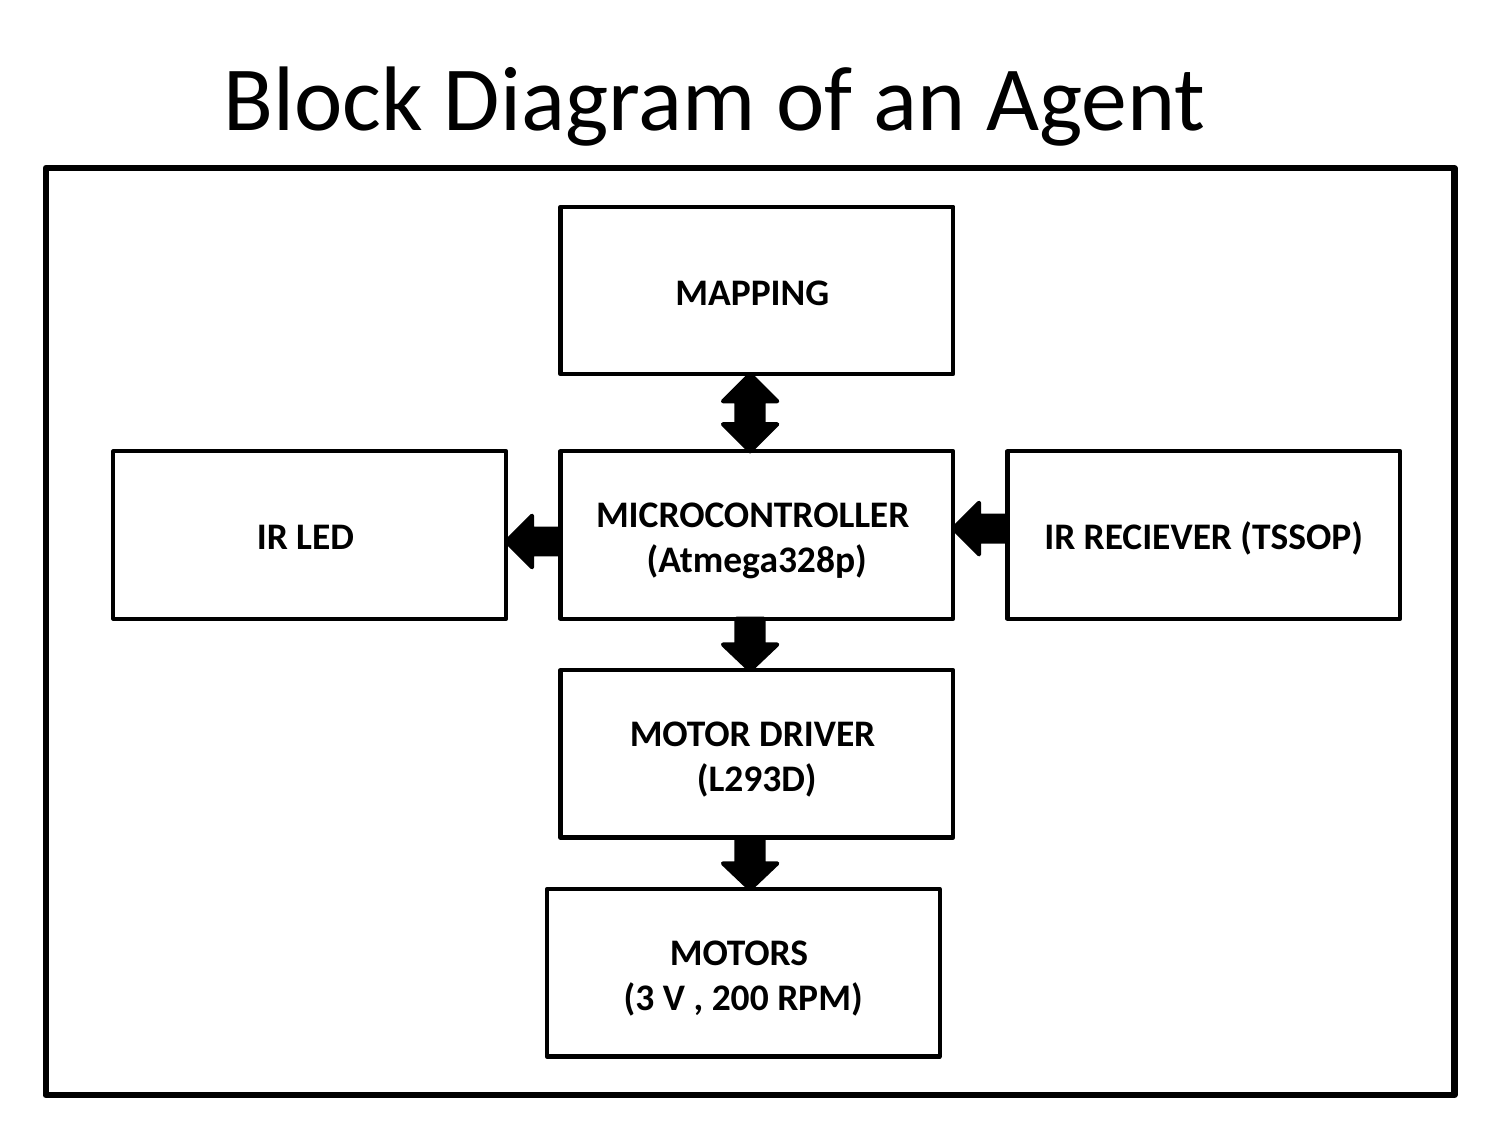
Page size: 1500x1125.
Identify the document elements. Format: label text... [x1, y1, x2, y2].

title Block Diagram of an Agent [50, 0, 1401, 165]
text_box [45, 167, 1455, 1096]
